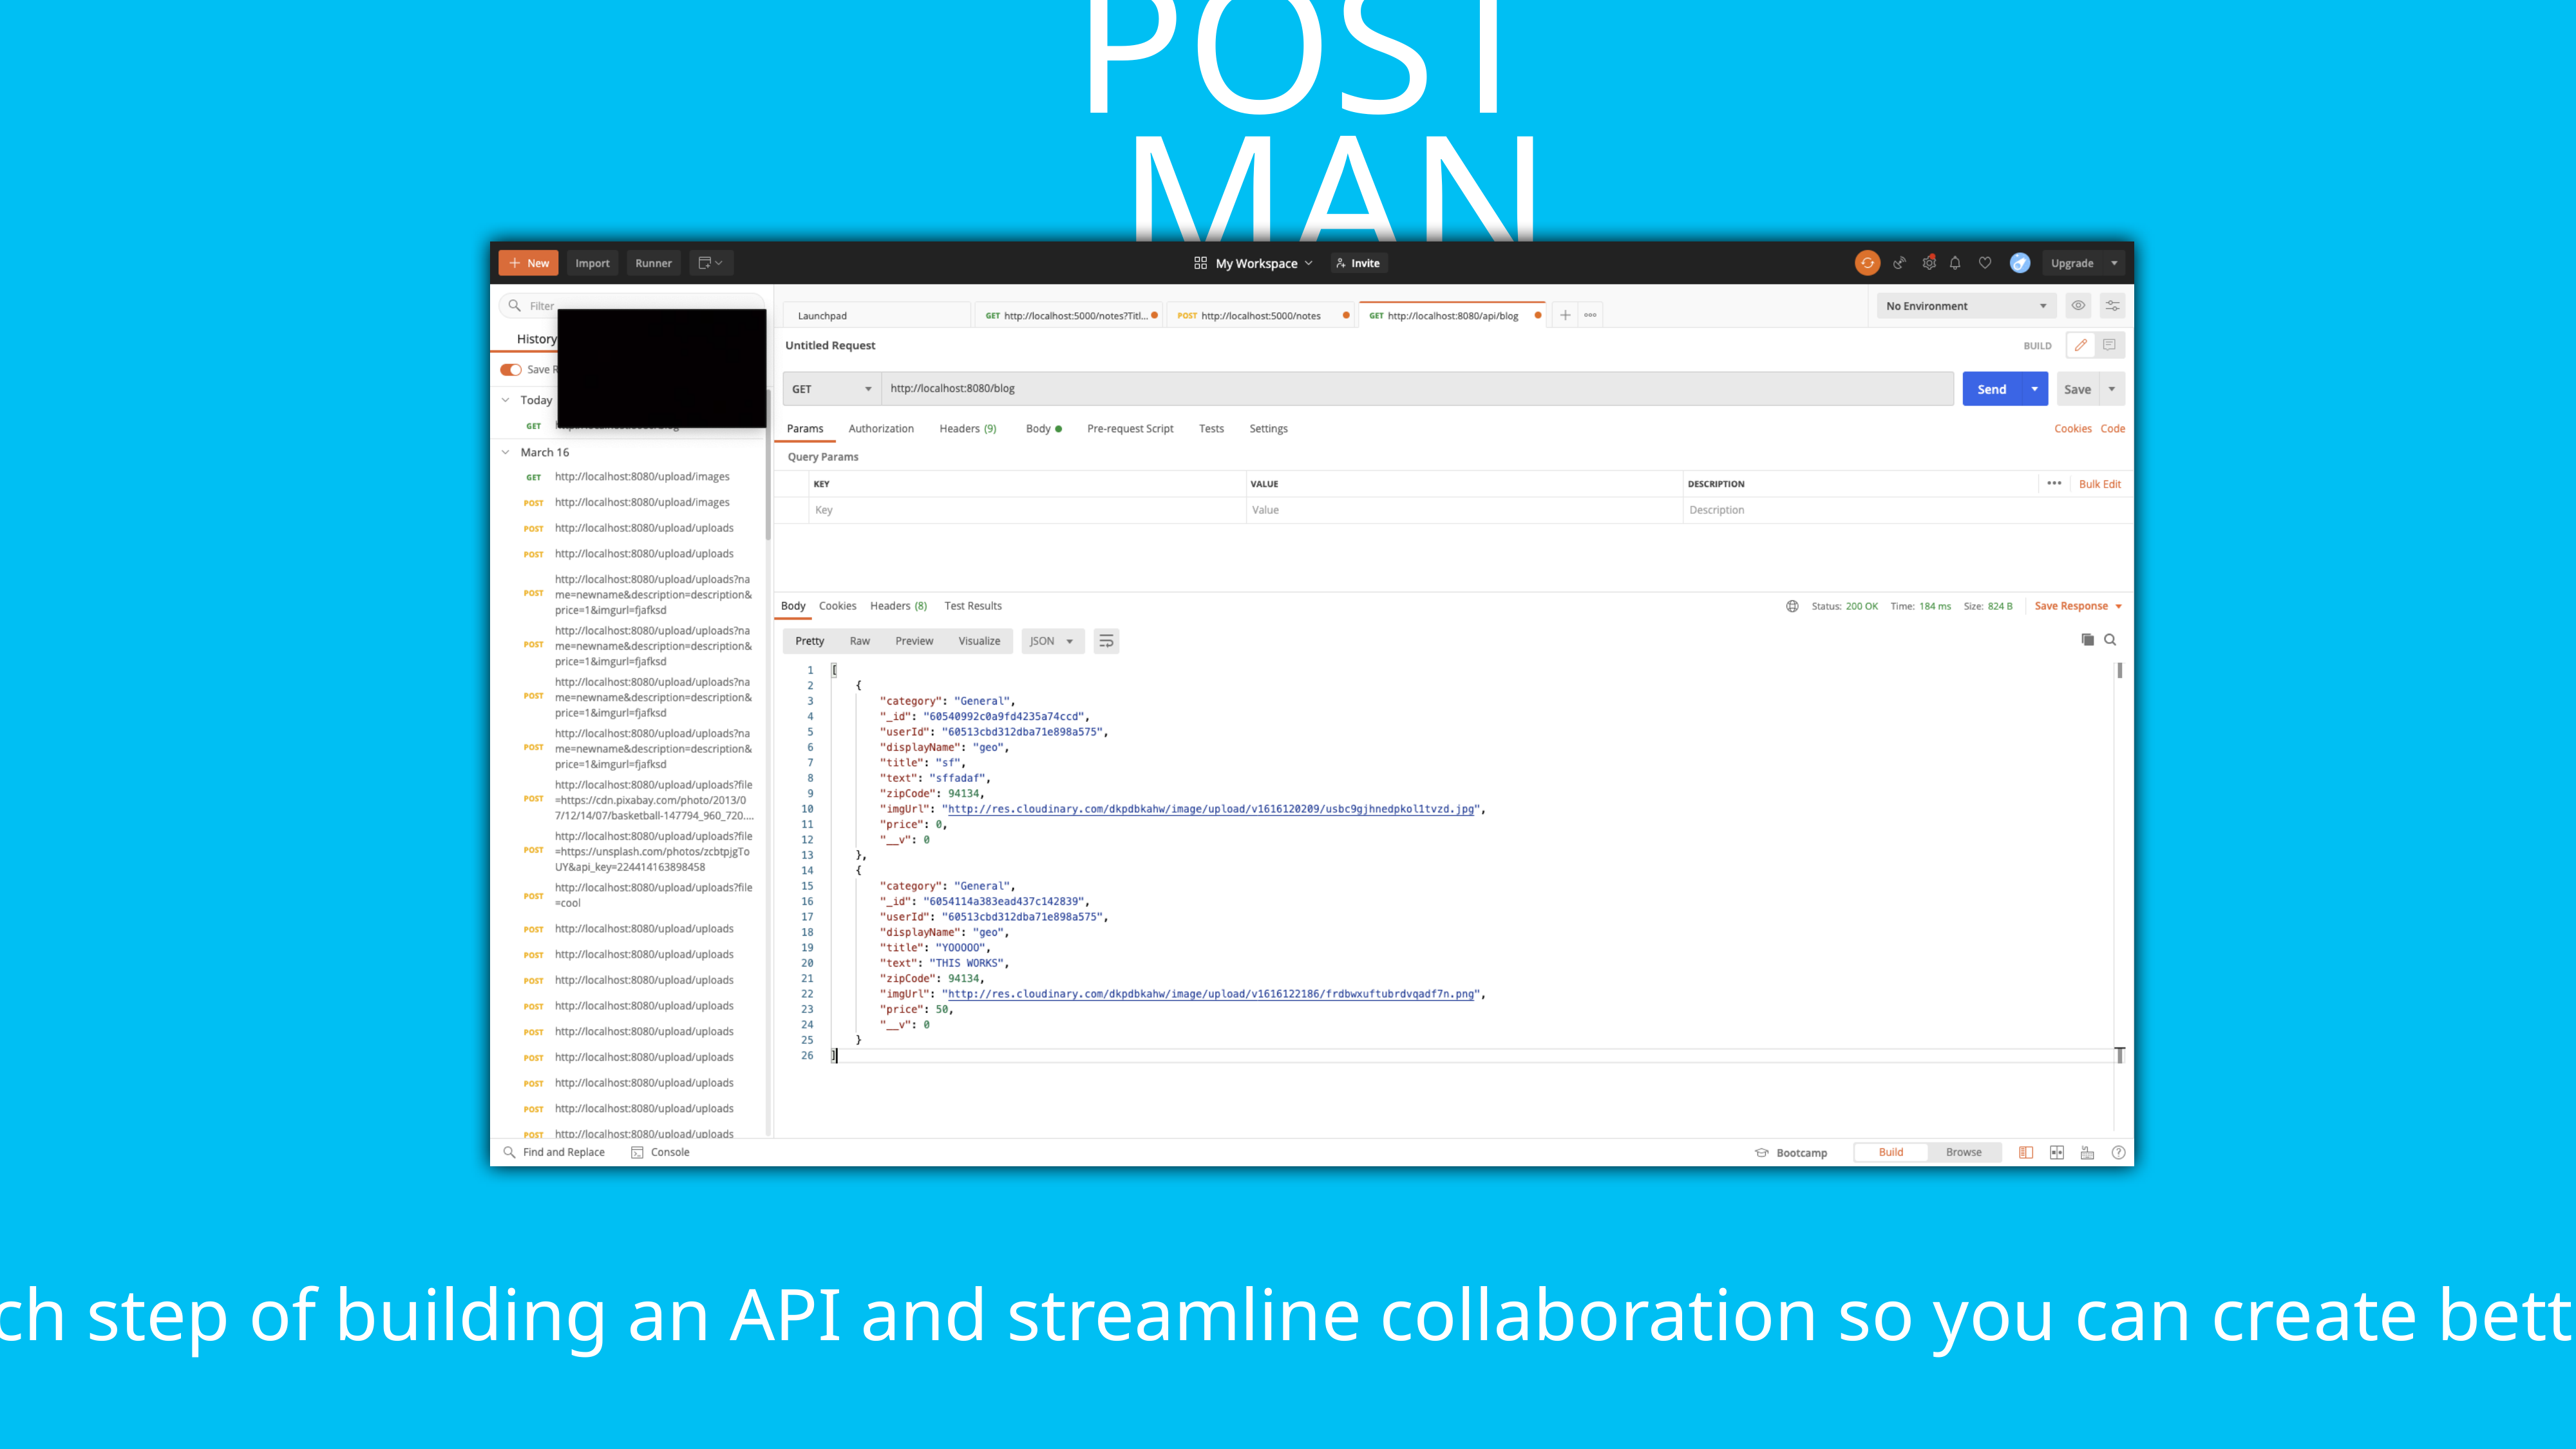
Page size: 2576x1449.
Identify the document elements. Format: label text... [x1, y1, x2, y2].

list Postman [1066, 0, 1622, 224]
picture [491, 242, 2134, 1166]
text_box Simplify each step of building an API and streamline collaboration so you can create better APIs—faster. [0, 1264, 2576, 1360]
